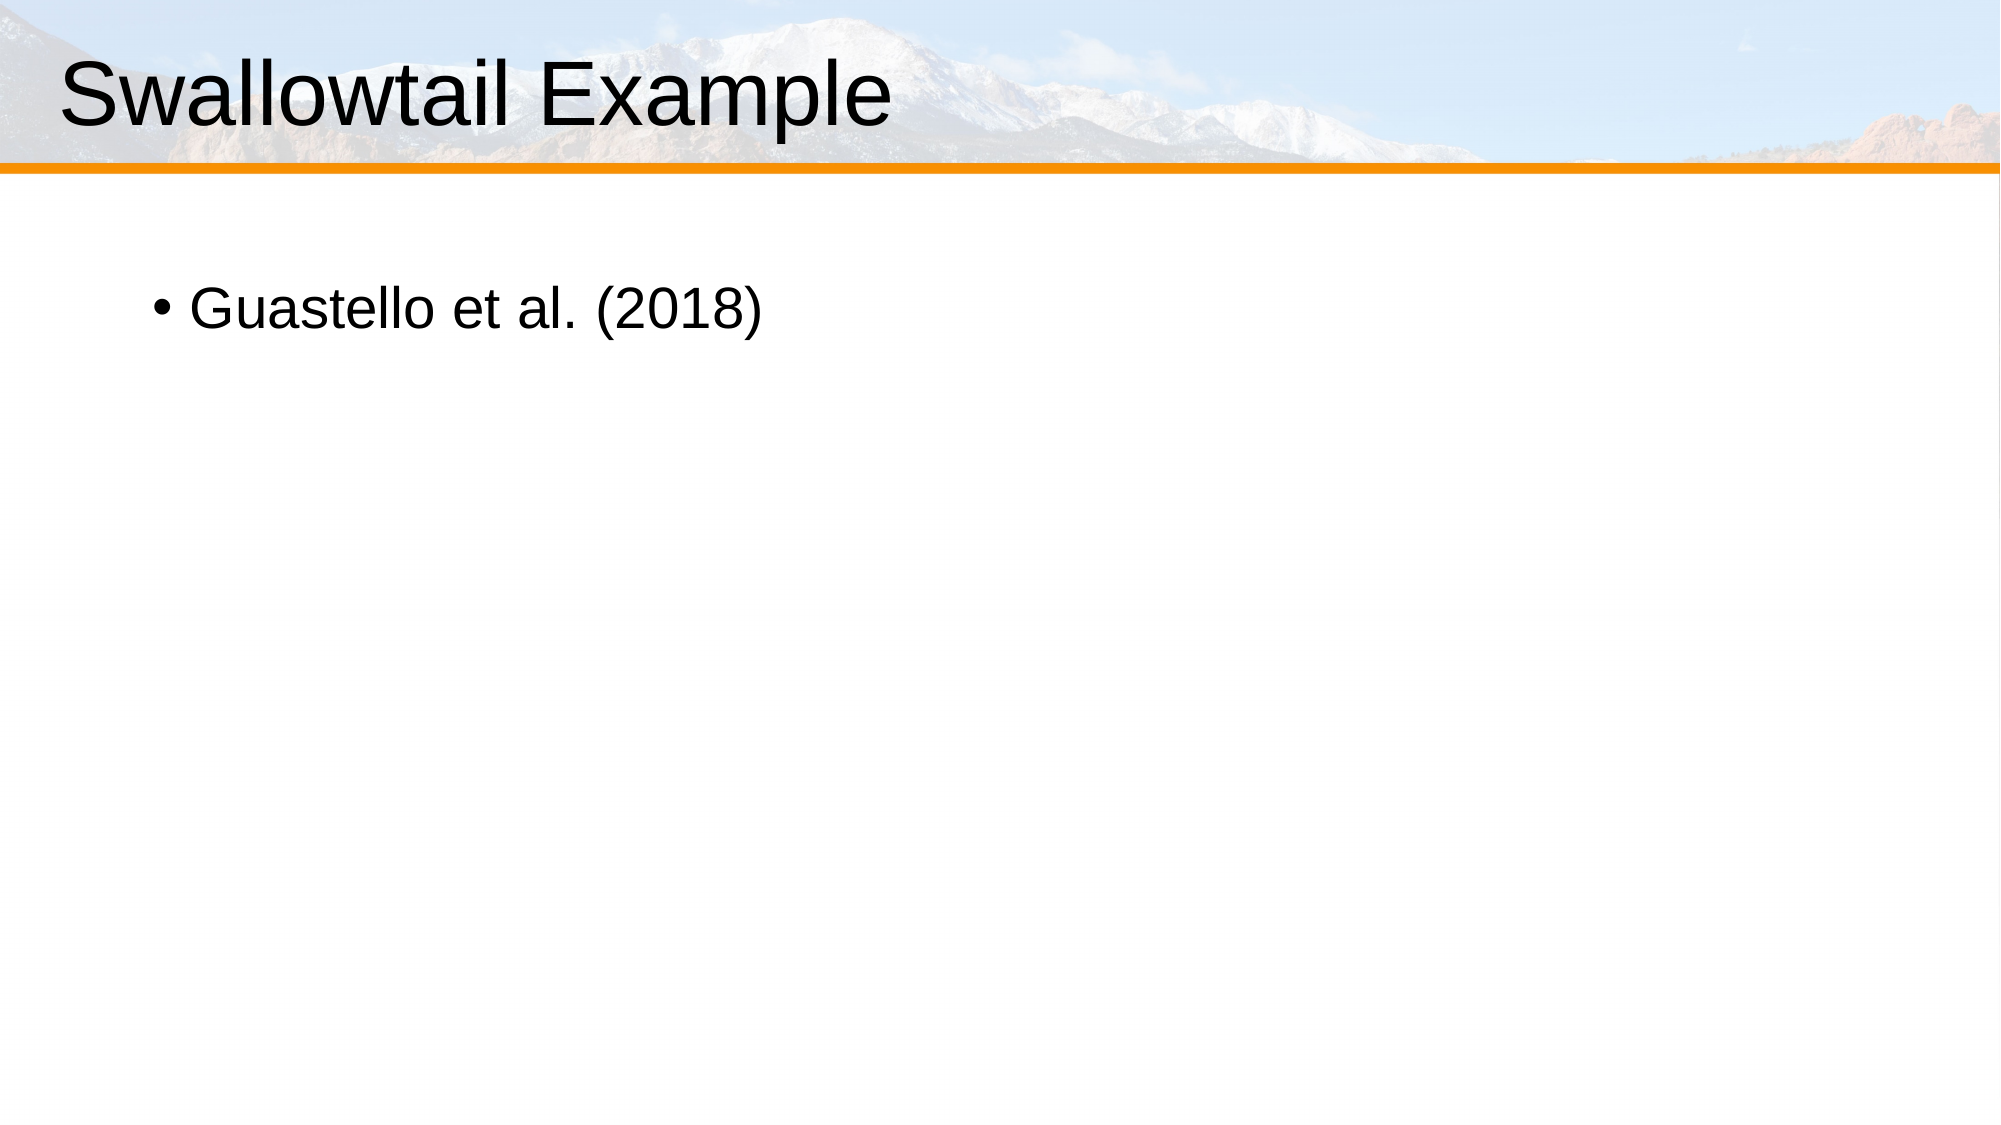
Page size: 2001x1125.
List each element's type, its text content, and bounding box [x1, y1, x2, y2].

title Swallowtail Example [43, 3, 1953, 188]
picture [0, 0, 2000, 1125]
list Guastello et al. (2018) [137, 270, 1863, 985]
